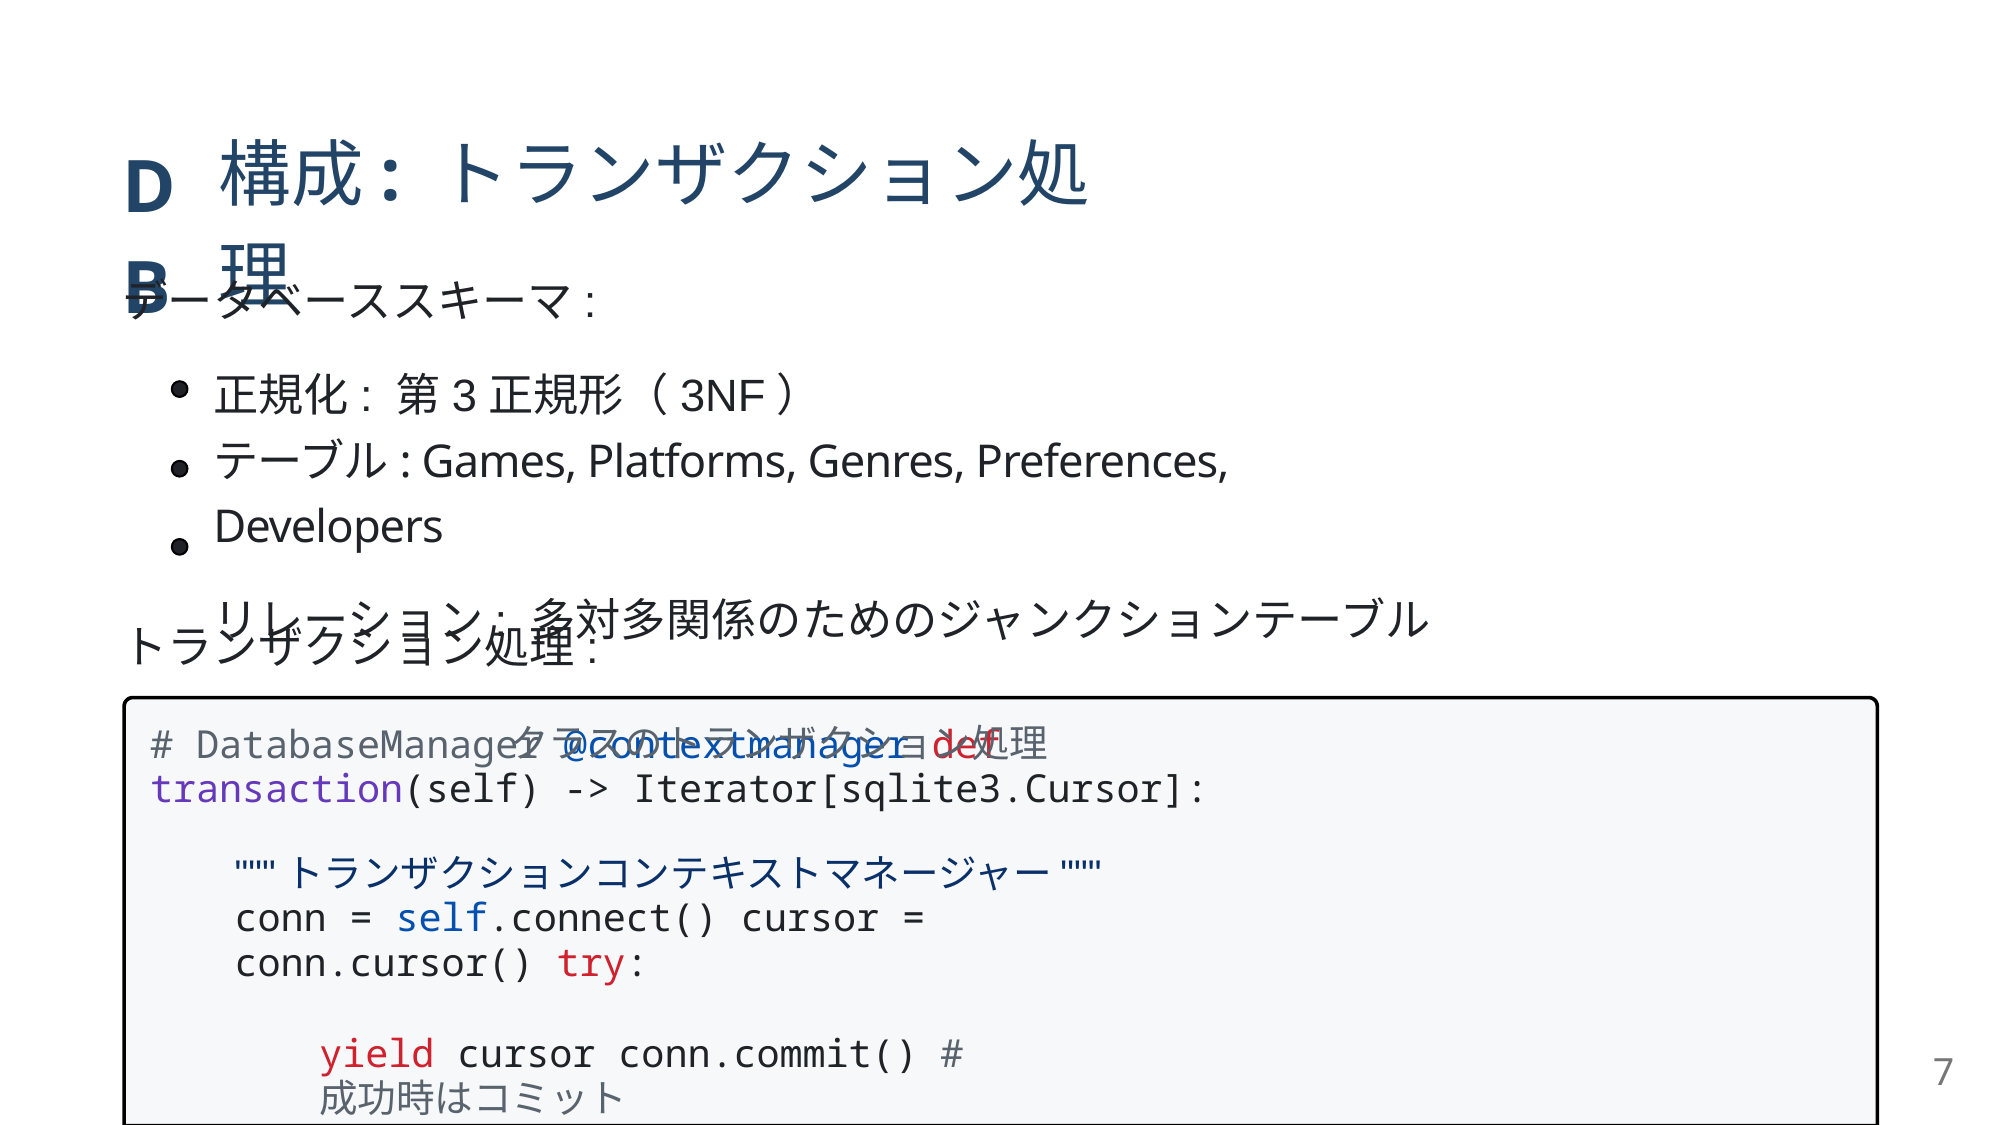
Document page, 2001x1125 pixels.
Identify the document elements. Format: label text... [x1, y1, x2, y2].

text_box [112, 686, 1889, 1125]
text_box 構成: トランザクション処理 [218, 113, 1144, 317]
text_box 7 [1932, 1040, 1954, 1094]
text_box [171, 380, 188, 398]
text_box DB [122, 125, 218, 233]
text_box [171, 460, 188, 477]
text_box データベーススキーマ: [122, 233, 593, 327]
text_box 正規化: 第3正規形（3NF） テーブル: Games, Platforms, Genres, Preferences, Developers リレーション: 多対多関係のためのジャンクションテーブル [213, 326, 1448, 646]
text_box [171, 538, 188, 555]
text_box トランザクション処理: [122, 578, 595, 673]
